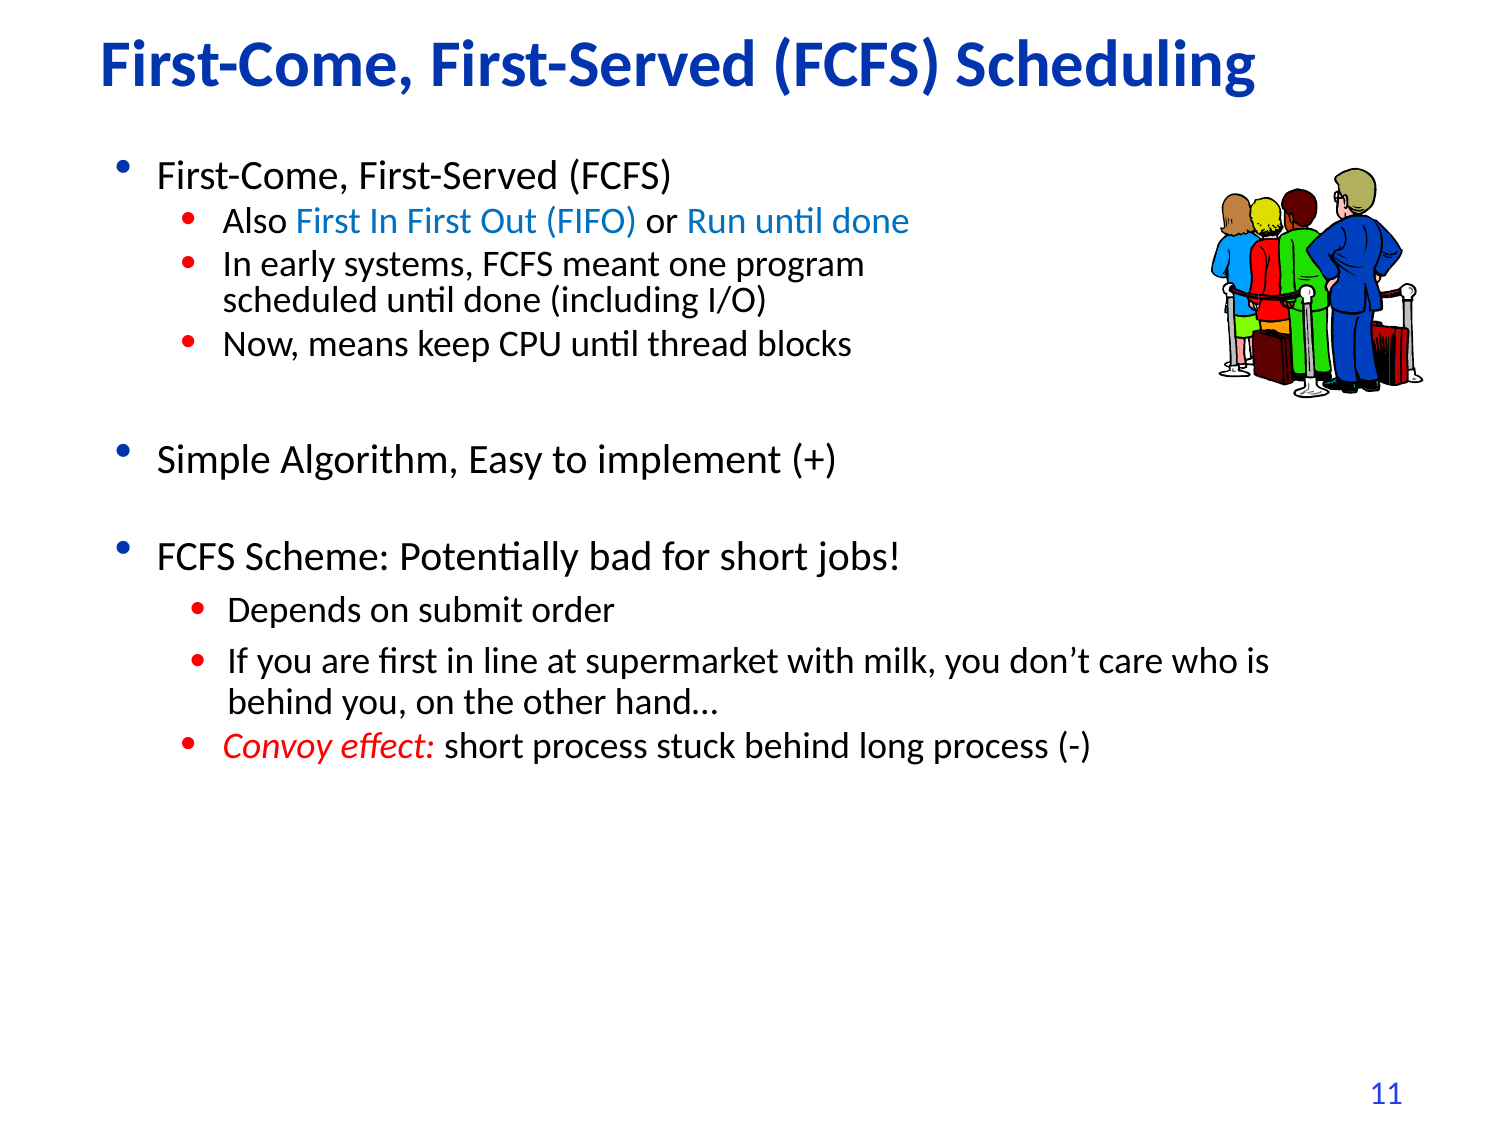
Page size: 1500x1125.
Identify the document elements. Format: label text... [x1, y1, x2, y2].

title First-Come, First-Served (FCFS) Scheduling [85, 28, 1425, 102]
list First-Come, First-Served (FCFS) Also First In First Out (FIFO) or Run until done In early systems, FCFS meant one program scheduled until done (including I/O) Now, means keep CPU until thread blocks Simple Algorithm, Easy to implement (+) FCFS Scheme: Potentially bad for short jobs! Depends on submit order If you are first in line at supermarket with milk, you don’t care who is behind you, on the other hand… Convoy effect: short process stuck behind long process (-) [99, 149, 1400, 988]
picture [1210, 165, 1425, 401]
